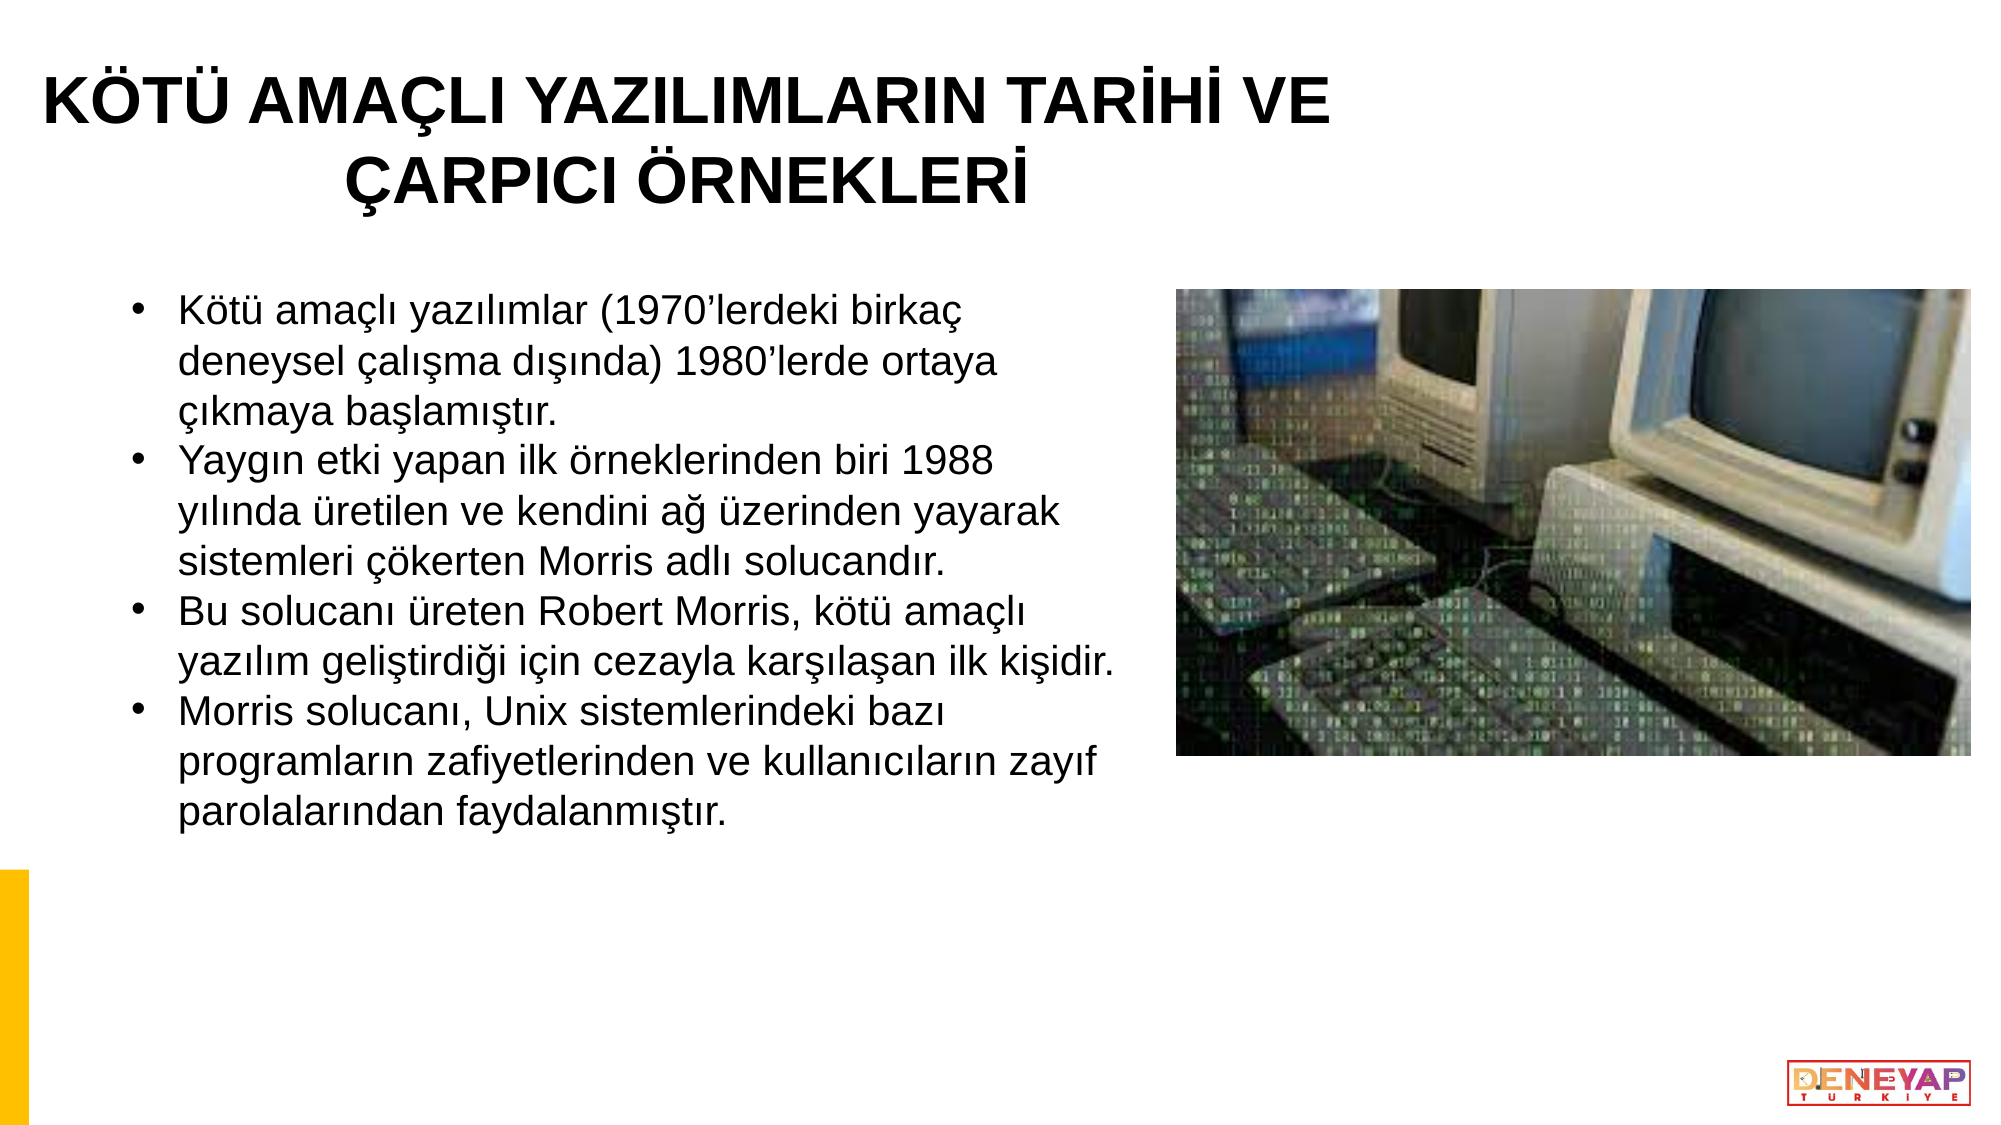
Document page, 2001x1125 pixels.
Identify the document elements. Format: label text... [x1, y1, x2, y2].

text_box Kötü amaçlı yazılımlar (1970’lerdeki birkaç deneysel çalışma dışında) 1980’lerde ortaya çıkmaya başlamıştır. Yaygın etki yapan ilk örneklerinden biri 1988 yılında üretilen ve kendini ağ üzerinden yayarak sistemleri çökerten Morris adlı solucandır. Bu solucanı üreten Robert Morris, kötü amaçlı yazılım geliştirdiği için cezayla karşılaşan ilk kişidir. Morris solucanı, Unix sistemlerindeki bazı programların zafiyetlerinden ve kullanıcıların zayıf parolalarından faydalanmıştır. [116, 275, 1142, 841]
text_box [0, 869, 29, 1125]
picture [1787, 1059, 1971, 1106]
picture [1175, 289, 1971, 756]
text_box KÖTÜ AMAÇLI YAZILIMLARIN TARİHİ VE ÇARPICI ÖRNEKLERİ [0, 49, 1375, 225]
